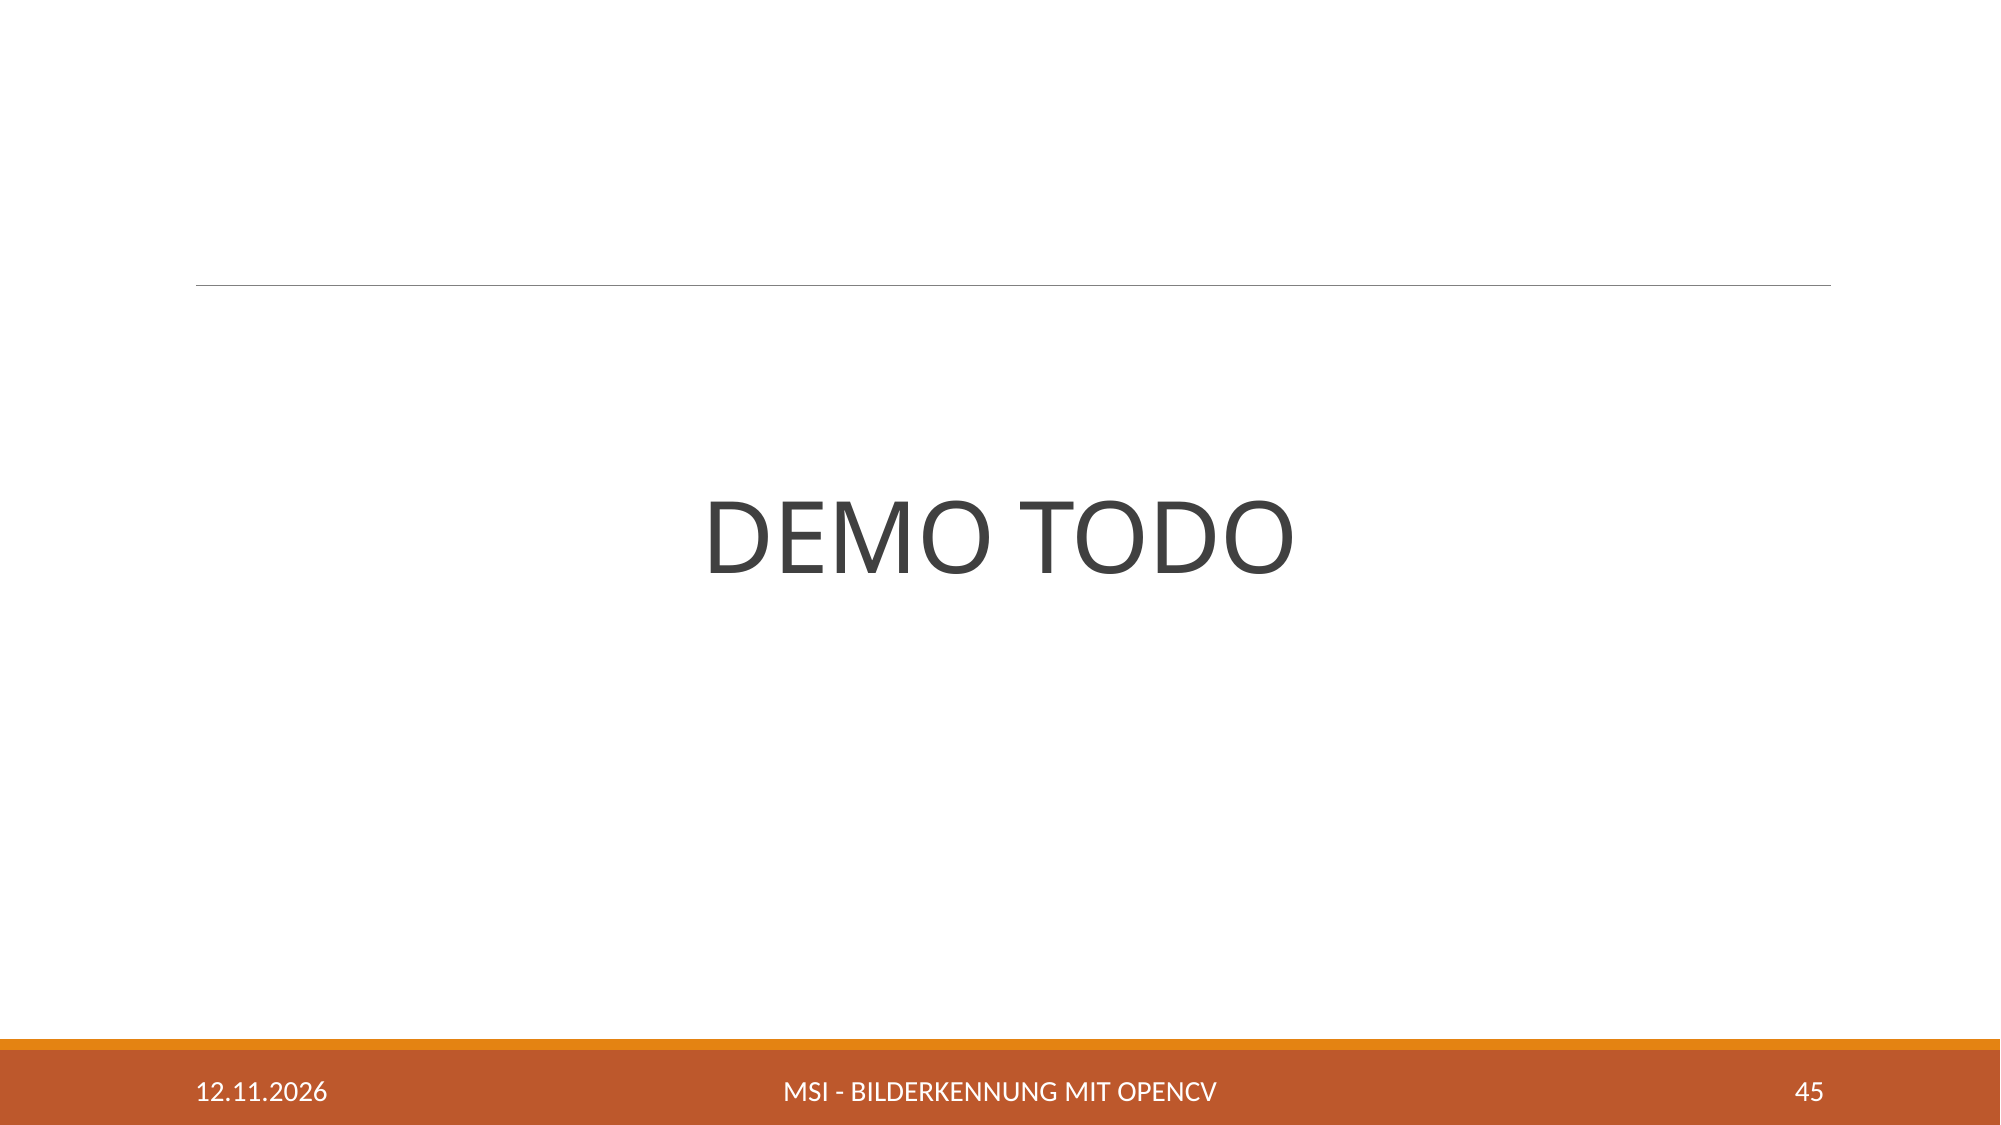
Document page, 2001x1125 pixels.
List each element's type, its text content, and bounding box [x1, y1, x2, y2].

title DEMO TODO [137, 384, 1863, 602]
footer MSI - Bilderkennung mit OpenCV [604, 1059, 1396, 1120]
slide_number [180, 1059, 586, 1120]
slide_number 45 [1624, 1059, 1840, 1120]
